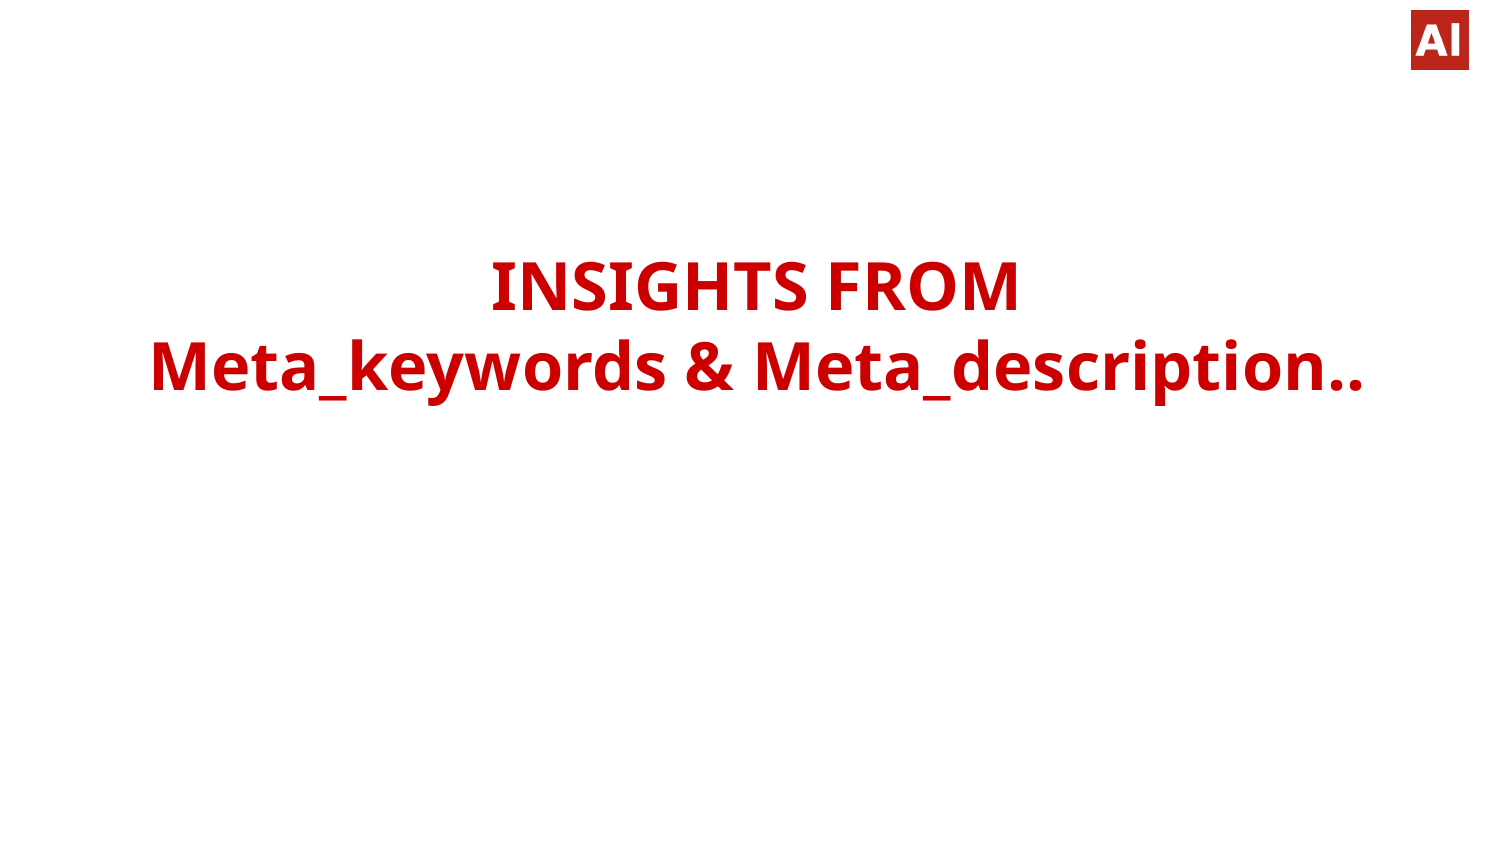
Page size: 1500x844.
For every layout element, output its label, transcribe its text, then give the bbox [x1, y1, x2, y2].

title INSIGHTS FROM Meta_keywords & Meta_description.. [58, 228, 1457, 431]
picture [1411, 10, 1469, 70]
